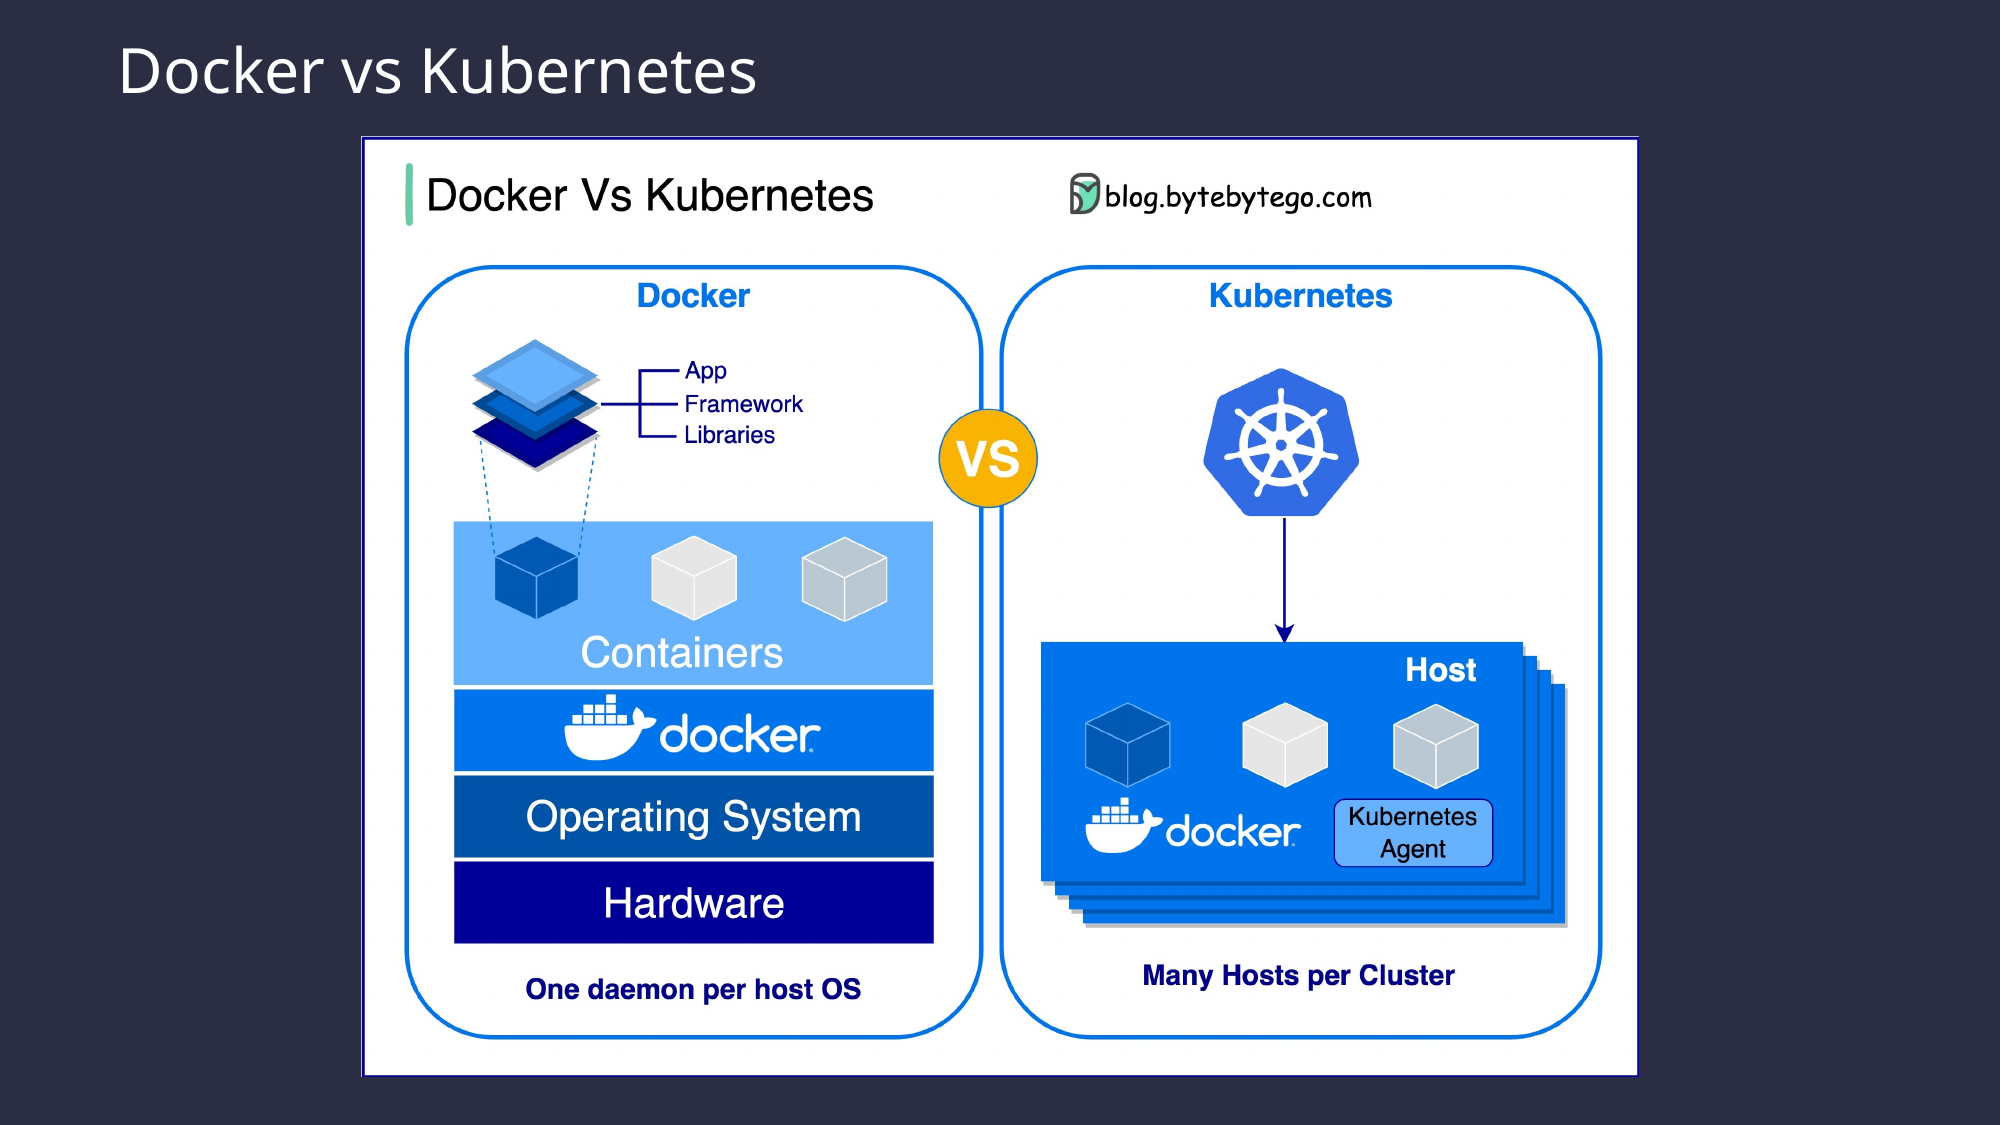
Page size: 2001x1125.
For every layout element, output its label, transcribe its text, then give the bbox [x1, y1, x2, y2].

text_box Docker vs Kubernetes [103, 23, 774, 114]
picture [361, 136, 1639, 1077]
